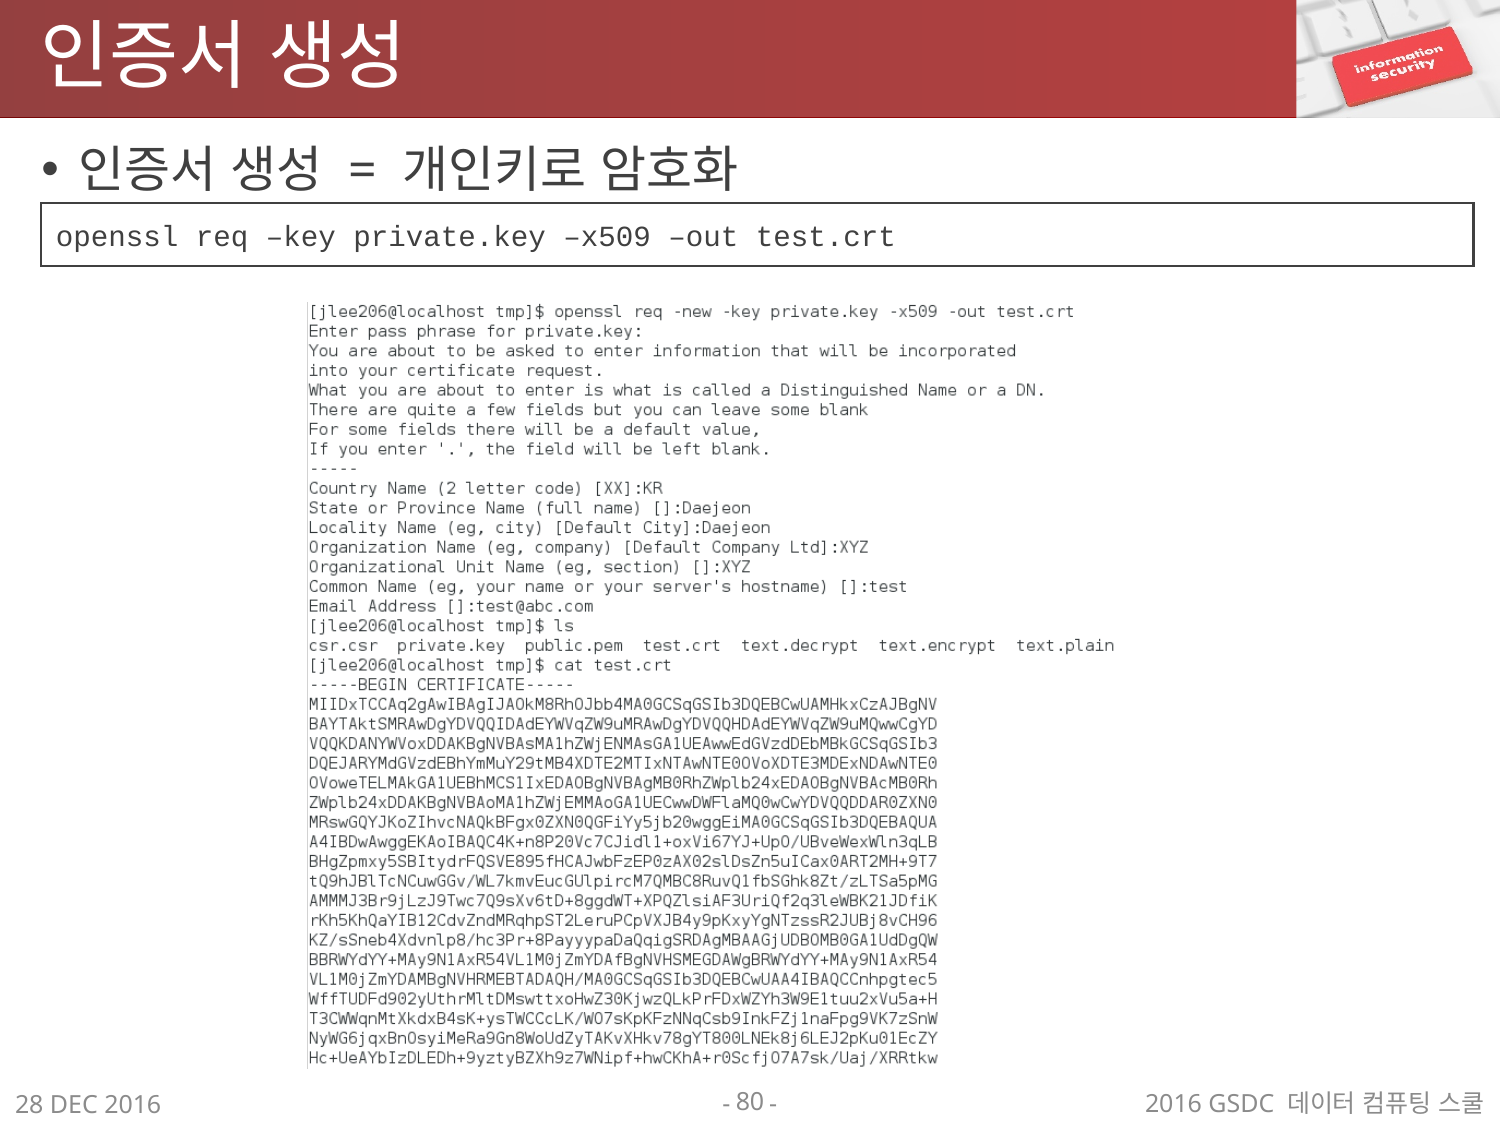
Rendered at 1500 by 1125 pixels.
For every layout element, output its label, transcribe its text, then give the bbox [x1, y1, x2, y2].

slide_number 80 [581, 1081, 919, 1124]
picture [307, 302, 1193, 1069]
list 시저 암호 [1297, 0, 1500, 118]
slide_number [0, 1082, 364, 1125]
footer 2016 GSDC 데이터 컴퓨팅 스쿨 [993, 1081, 1500, 1125]
title 인증서 생성 [25, 0, 1297, 118]
text_box openssl req –key private.key –x509 –out test.crt [40, 202, 1475, 267]
list 인증서 생성 = 개인키로 암호화 [26, 136, 1474, 1028]
